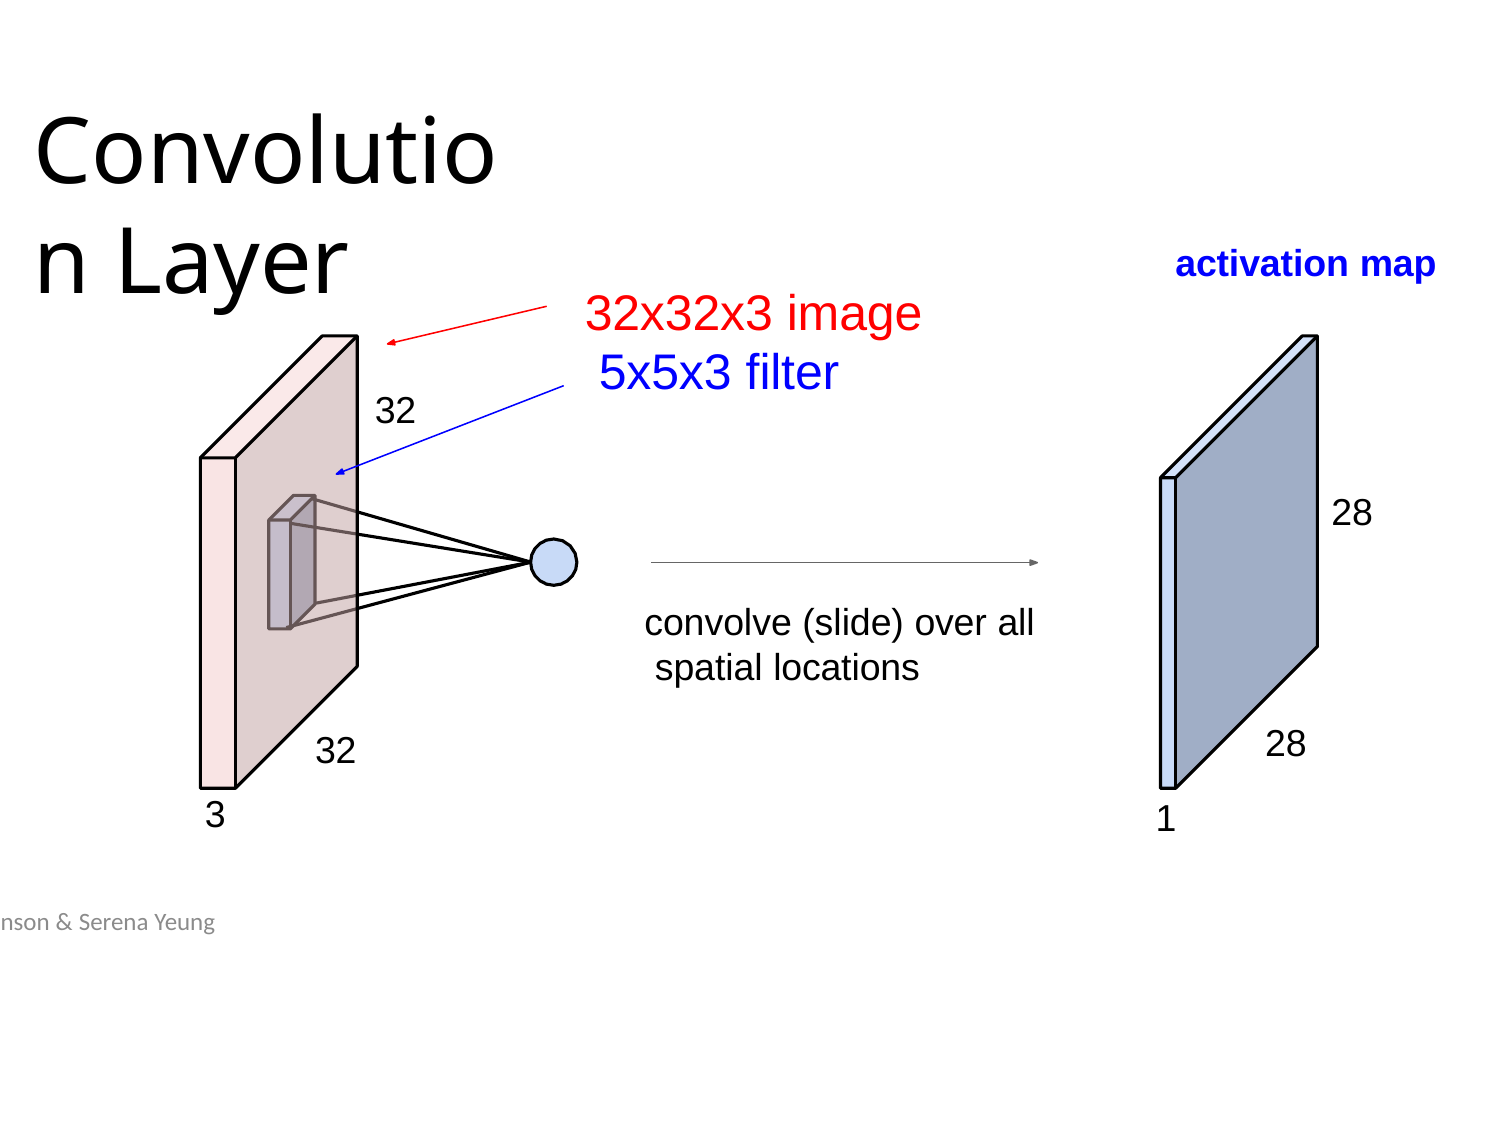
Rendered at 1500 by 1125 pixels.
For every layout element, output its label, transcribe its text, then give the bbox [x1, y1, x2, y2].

text_box 32 [312, 723, 359, 771]
text_box [200, 335, 358, 458]
text_box 28 [1263, 716, 1309, 764]
text_box [1168, 335, 1317, 470]
title Convolution Layer [31, 90, 540, 313]
text_box [203, 335, 357, 455]
text_box [530, 538, 577, 586]
text_box [1176, 337, 1318, 788]
text_box [1160, 478, 1175, 789]
text_box [387, 339, 395, 345]
text_box [236, 337, 358, 788]
text_box convolve (slide) over all spatial locations [642, 595, 1039, 688]
text_box 3 [202, 791, 228, 836]
text_box [1160, 335, 1318, 478]
text_box Fei-Fei Li & Justin Johnson & Serena Yeung Lecture 5 - April 17, 2018 [25, 914, 1470, 958]
text_box [1030, 560, 1038, 566]
text_box activation map [1173, 236, 1441, 284]
text_box 28 [1329, 485, 1376, 533]
text_box [336, 469, 344, 475]
text_box [200, 458, 235, 789]
text_box 32x32x3 image 5x5x3 filter 32 [372, 276, 926, 431]
text_box 1 [1153, 795, 1179, 839]
